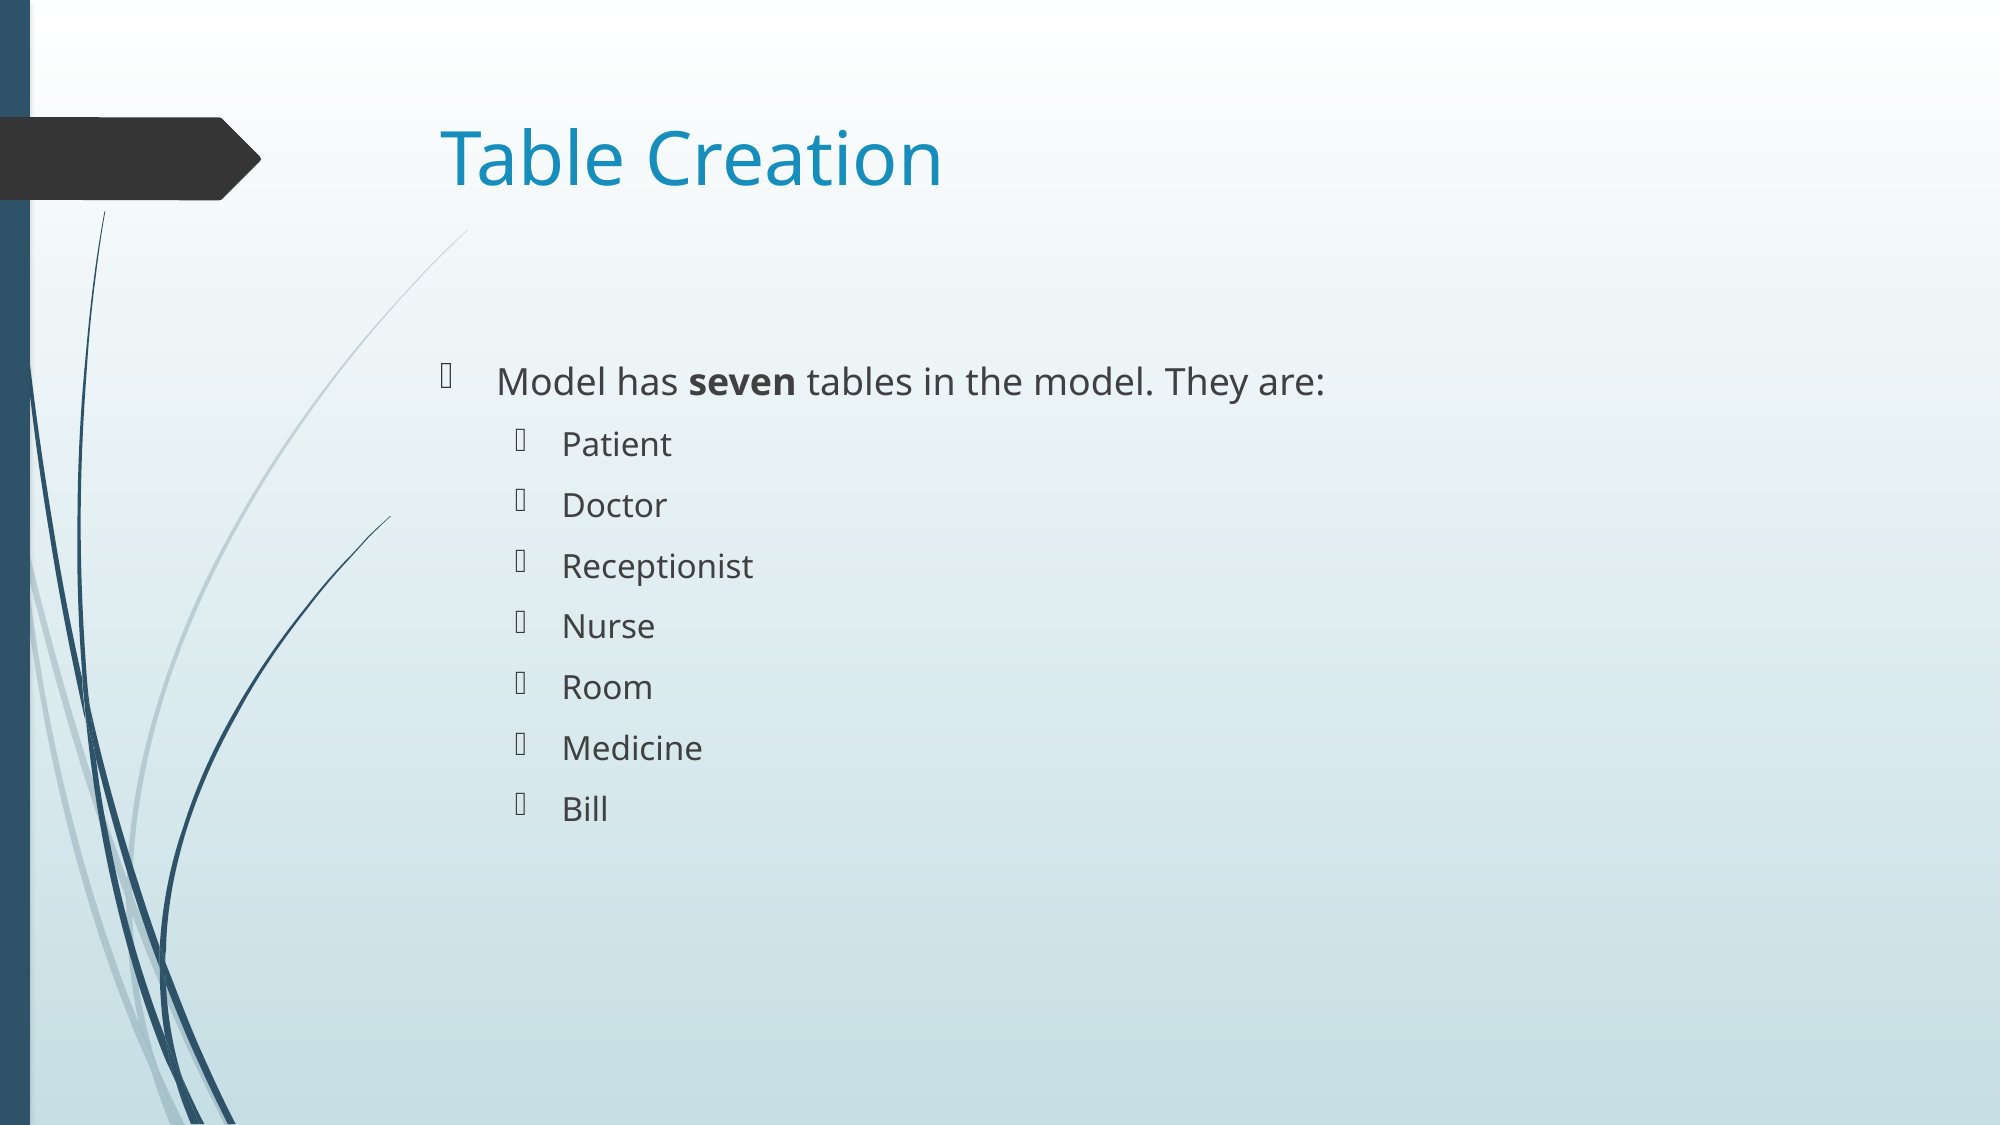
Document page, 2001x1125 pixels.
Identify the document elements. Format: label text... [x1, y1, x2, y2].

title Table Creation [425, 102, 1888, 313]
list Model has seven tables in the model. They are: Patient Doctor Receptionist Nurse Room Medicine Bill [424, 350, 1888, 970]
